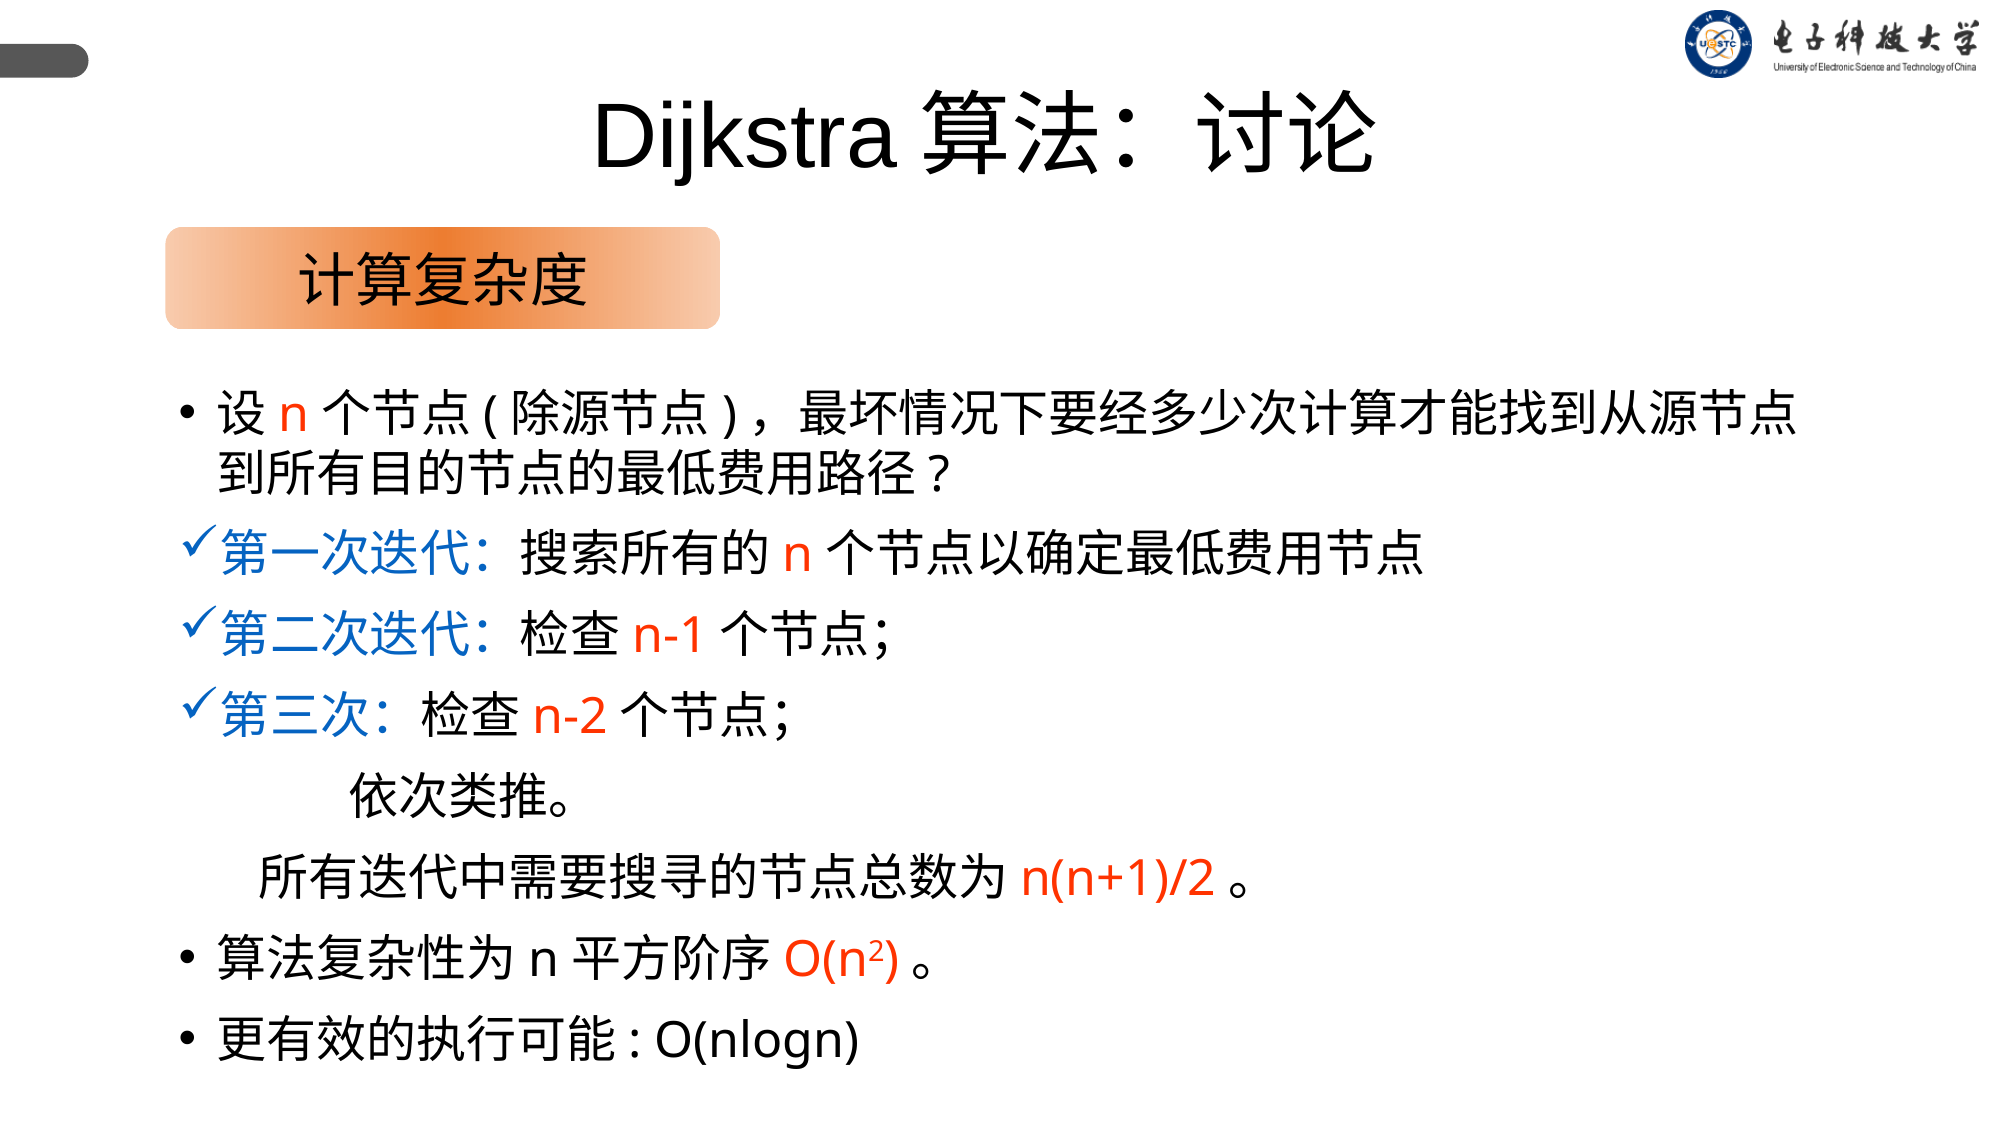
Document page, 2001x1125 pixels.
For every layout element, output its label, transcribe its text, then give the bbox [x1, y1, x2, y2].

text_box 计算复杂度 [164, 226, 722, 331]
title Dijkstra算法：讨论 [0, 81, 1971, 269]
picture [1685, 10, 1979, 78]
list 设n个节点(除源节点)，最坏情况下要经多少次计算才能找到从源节点到所有目的节点的最低费用路径? 第一次迭代：搜索所有的n个节点以确定最低费用节点 第二次迭代：检查n-1个节点； 第三次：检查n-2个节点； 依次类推。 所有迭代中需要搜寻的节点总数为n(n+1)/2。 算法复杂性为n平方阶序O(n2)。 更有效的执行可能: O(nlogn) [163, 373, 1864, 1096]
